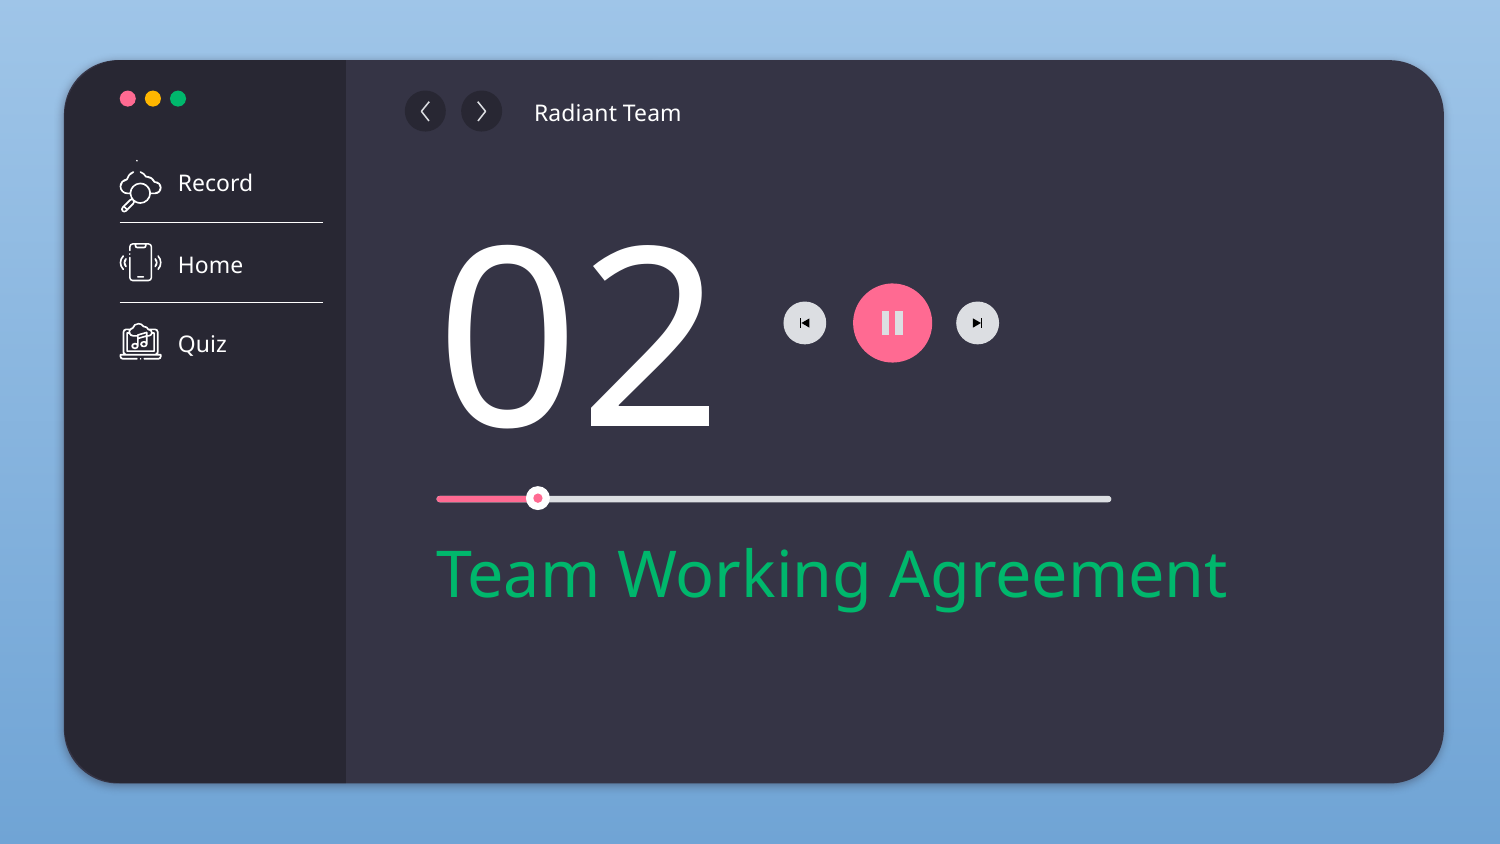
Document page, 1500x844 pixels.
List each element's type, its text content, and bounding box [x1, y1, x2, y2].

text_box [118, 90, 324, 360]
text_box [404, 90, 503, 132]
title Team Working Agreement [421, 532, 1302, 634]
text_box Radiant Team [534, 99, 799, 123]
text_box [436, 495, 520, 503]
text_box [525, 485, 551, 511]
text_box [555, 495, 1112, 503]
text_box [783, 283, 1000, 363]
title 02 [421, 191, 775, 477]
